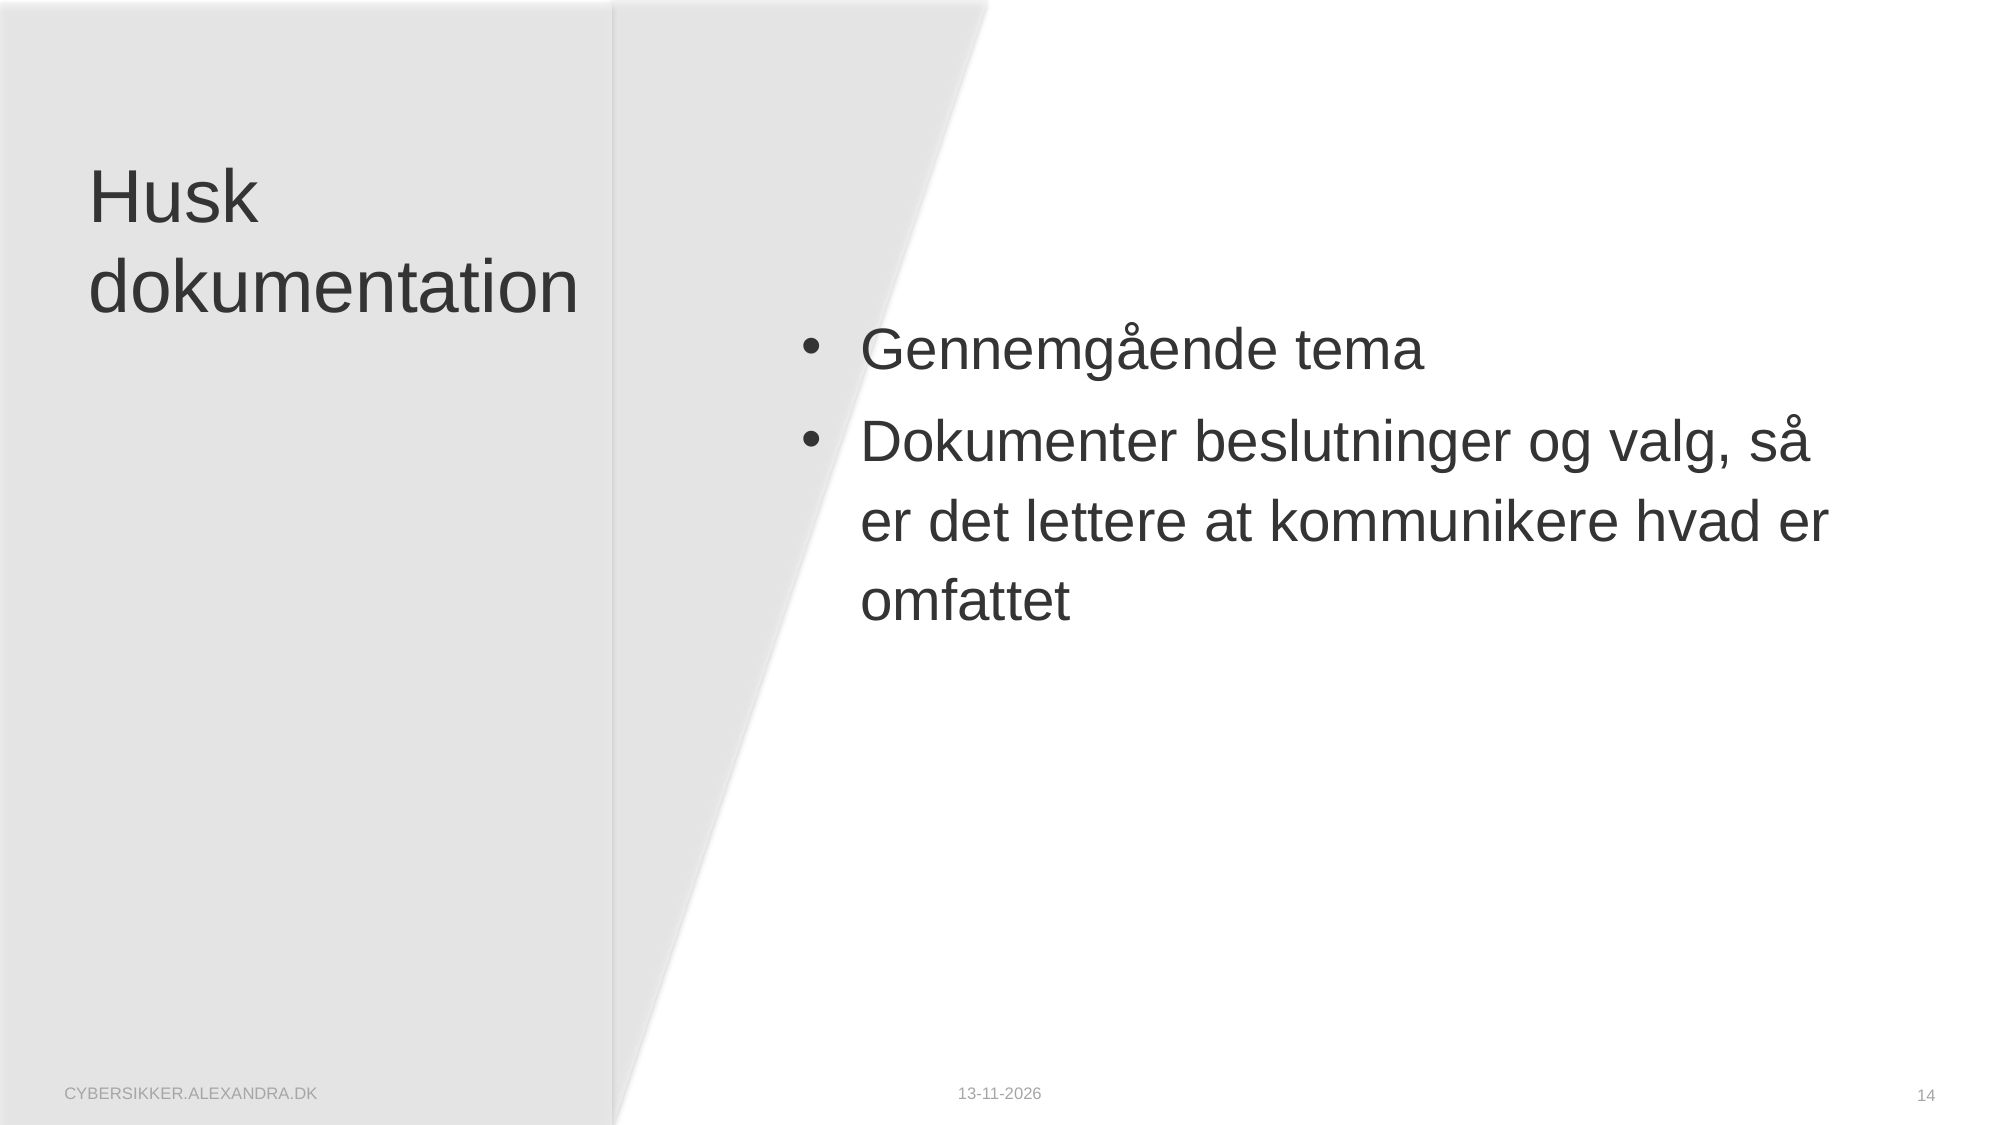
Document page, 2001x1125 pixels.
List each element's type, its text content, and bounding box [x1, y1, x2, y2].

list Gennemgående tema Dokumenter beslutninger og valg, så er det lettere at kommunikere hvad er omfattet [801, 147, 1865, 1002]
title Husk dokumentation [88, 147, 709, 239]
slide_number 14 [1631, 1077, 1951, 1113]
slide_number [763, 1075, 1237, 1106]
footer cybersikker.alexandra.dk [49, 1075, 565, 1106]
